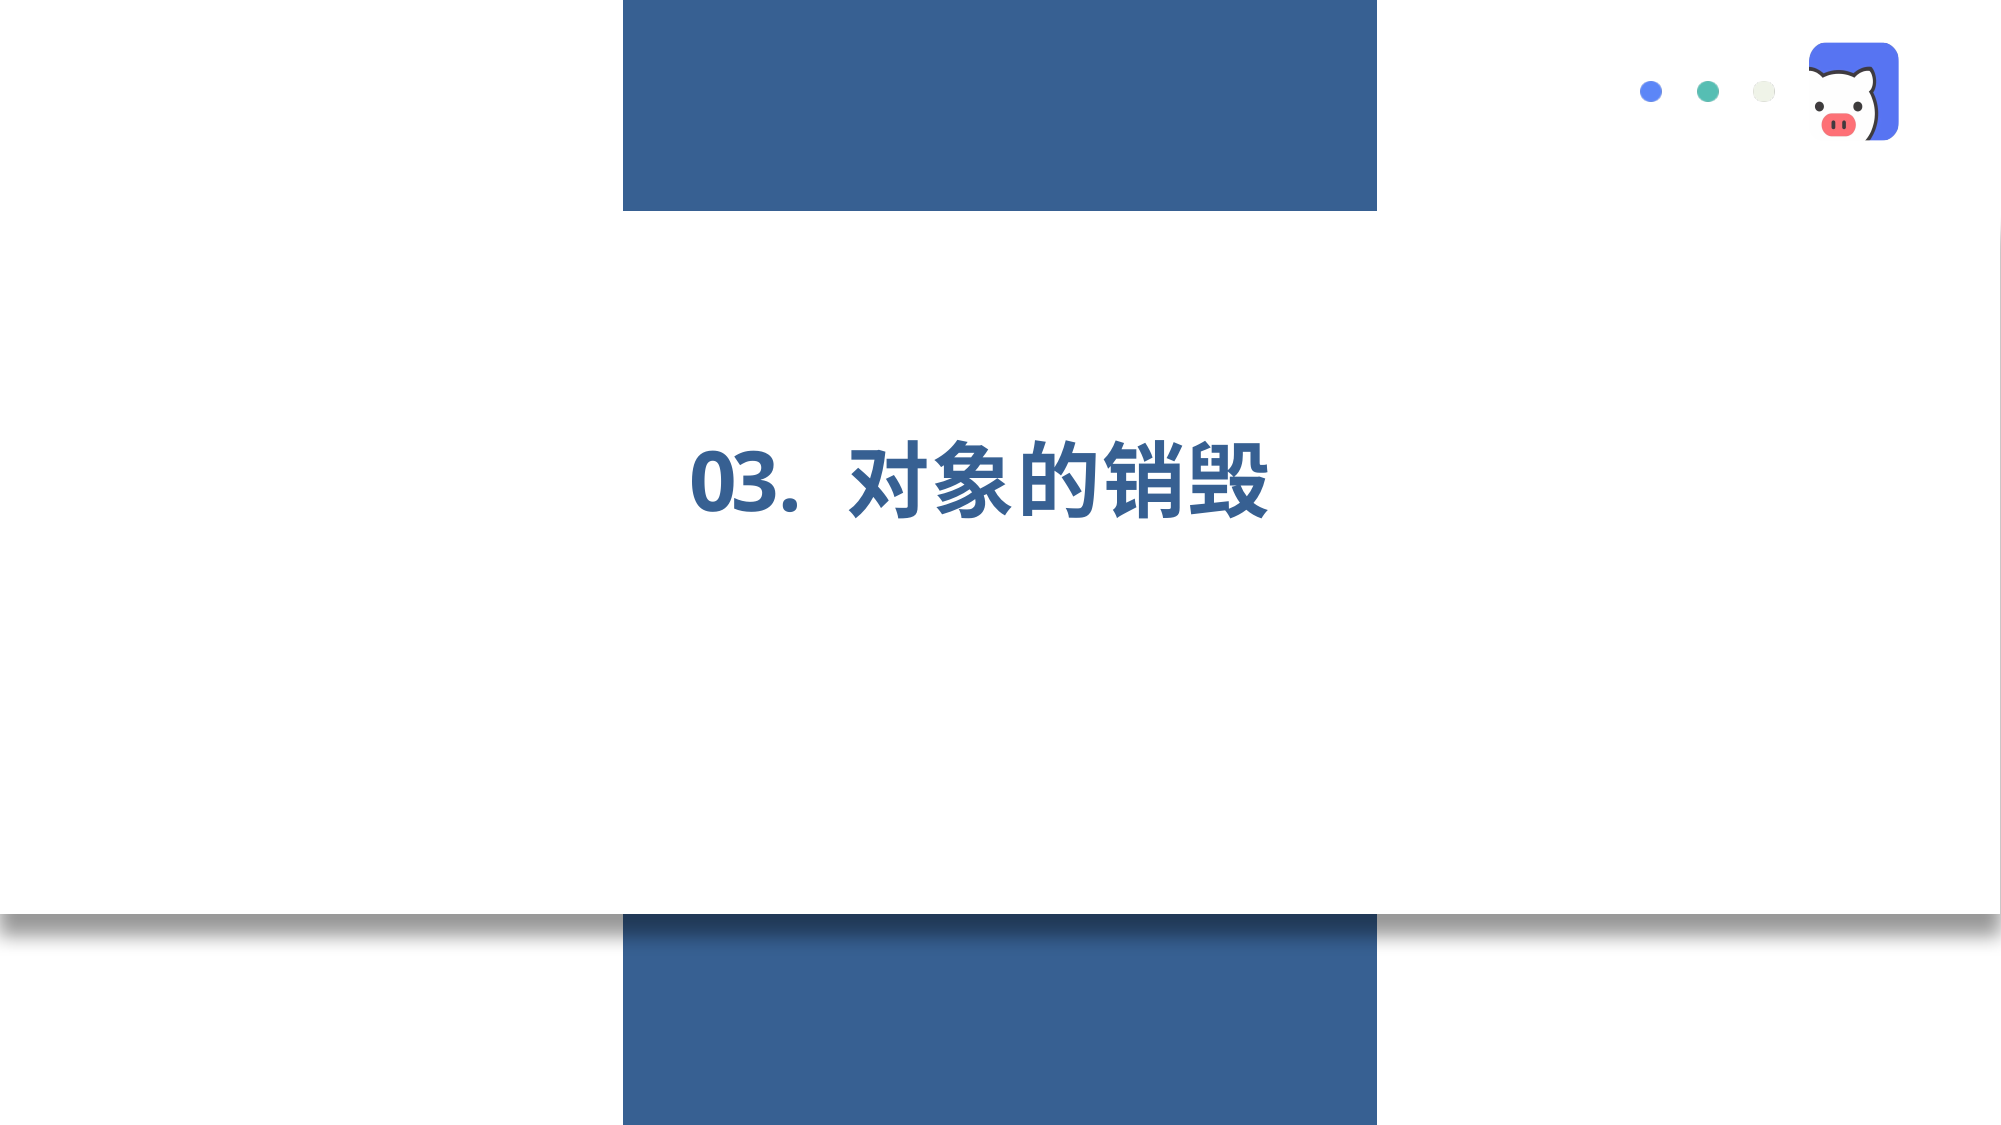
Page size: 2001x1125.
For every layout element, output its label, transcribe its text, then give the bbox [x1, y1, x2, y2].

picture [1639, 80, 1663, 103]
picture [1696, 80, 1720, 103]
picture [1809, 42, 1899, 141]
list 03. 对象的销毁 [125, 425, 1834, 1066]
picture [1752, 80, 1776, 103]
